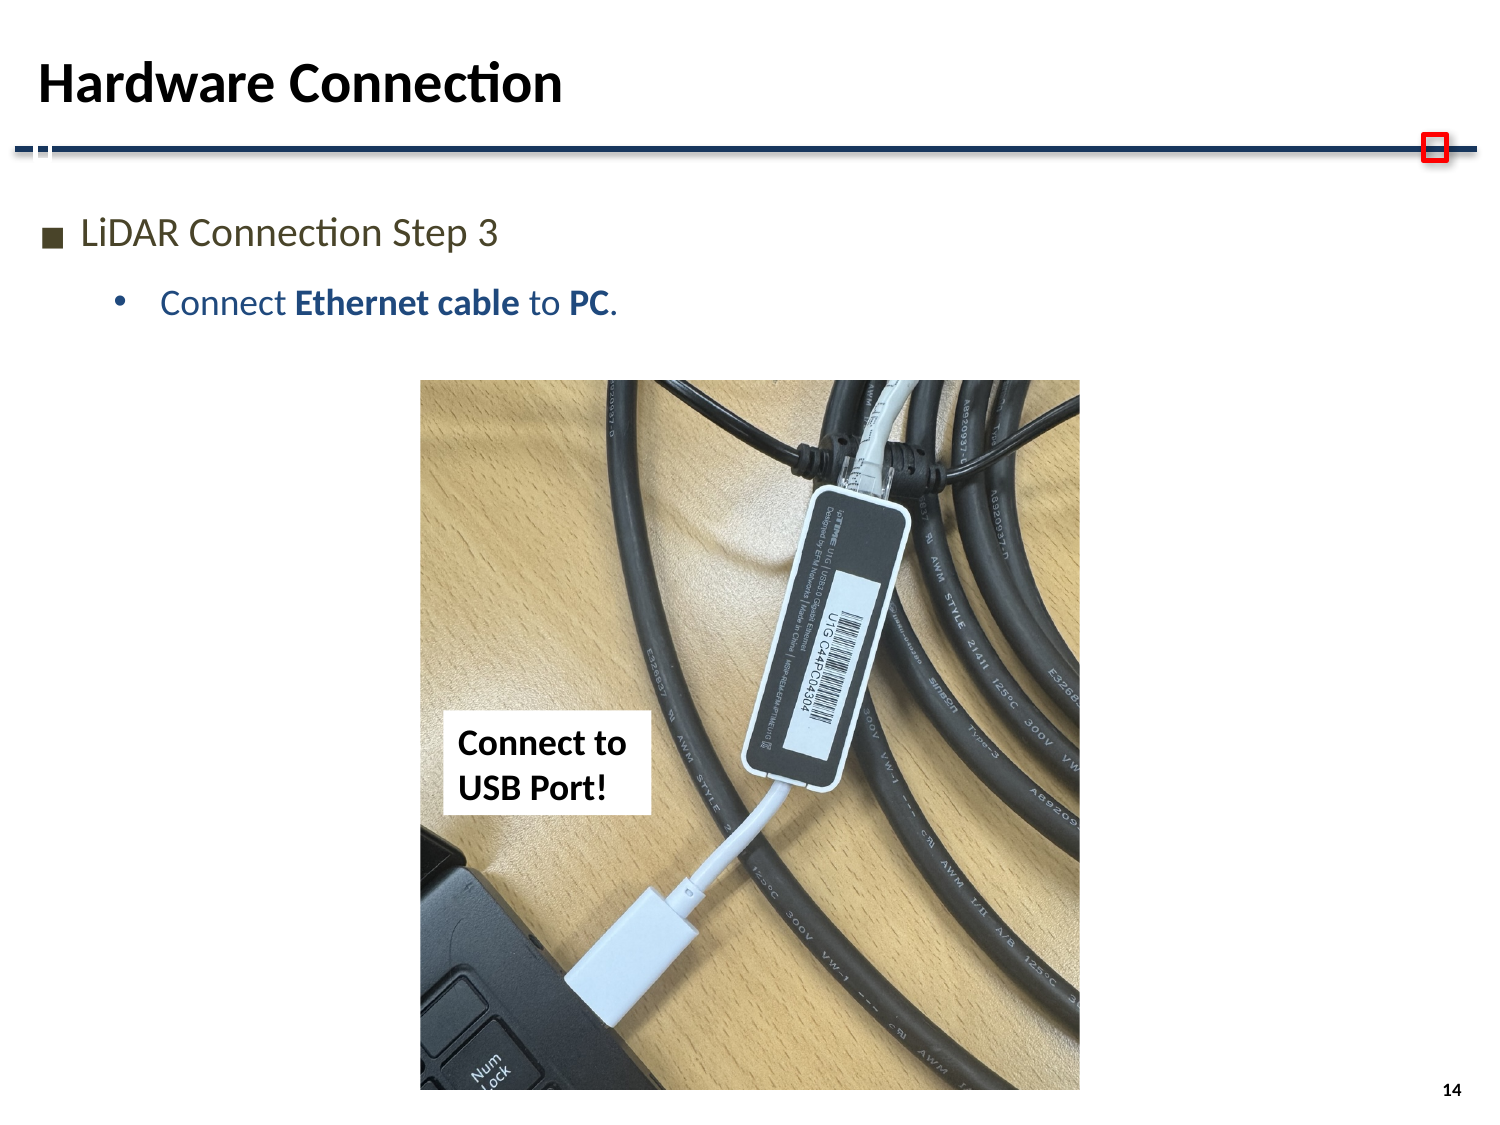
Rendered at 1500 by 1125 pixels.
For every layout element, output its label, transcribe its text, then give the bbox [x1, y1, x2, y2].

picture [420, 380, 1080, 1090]
title Hardware Connection [23, 7, 1477, 151]
slide_number 14 [1376, 1071, 1477, 1108]
list LiDAR Connection Step 3 Connect Ethernet cable to PC. [23, 172, 1477, 391]
